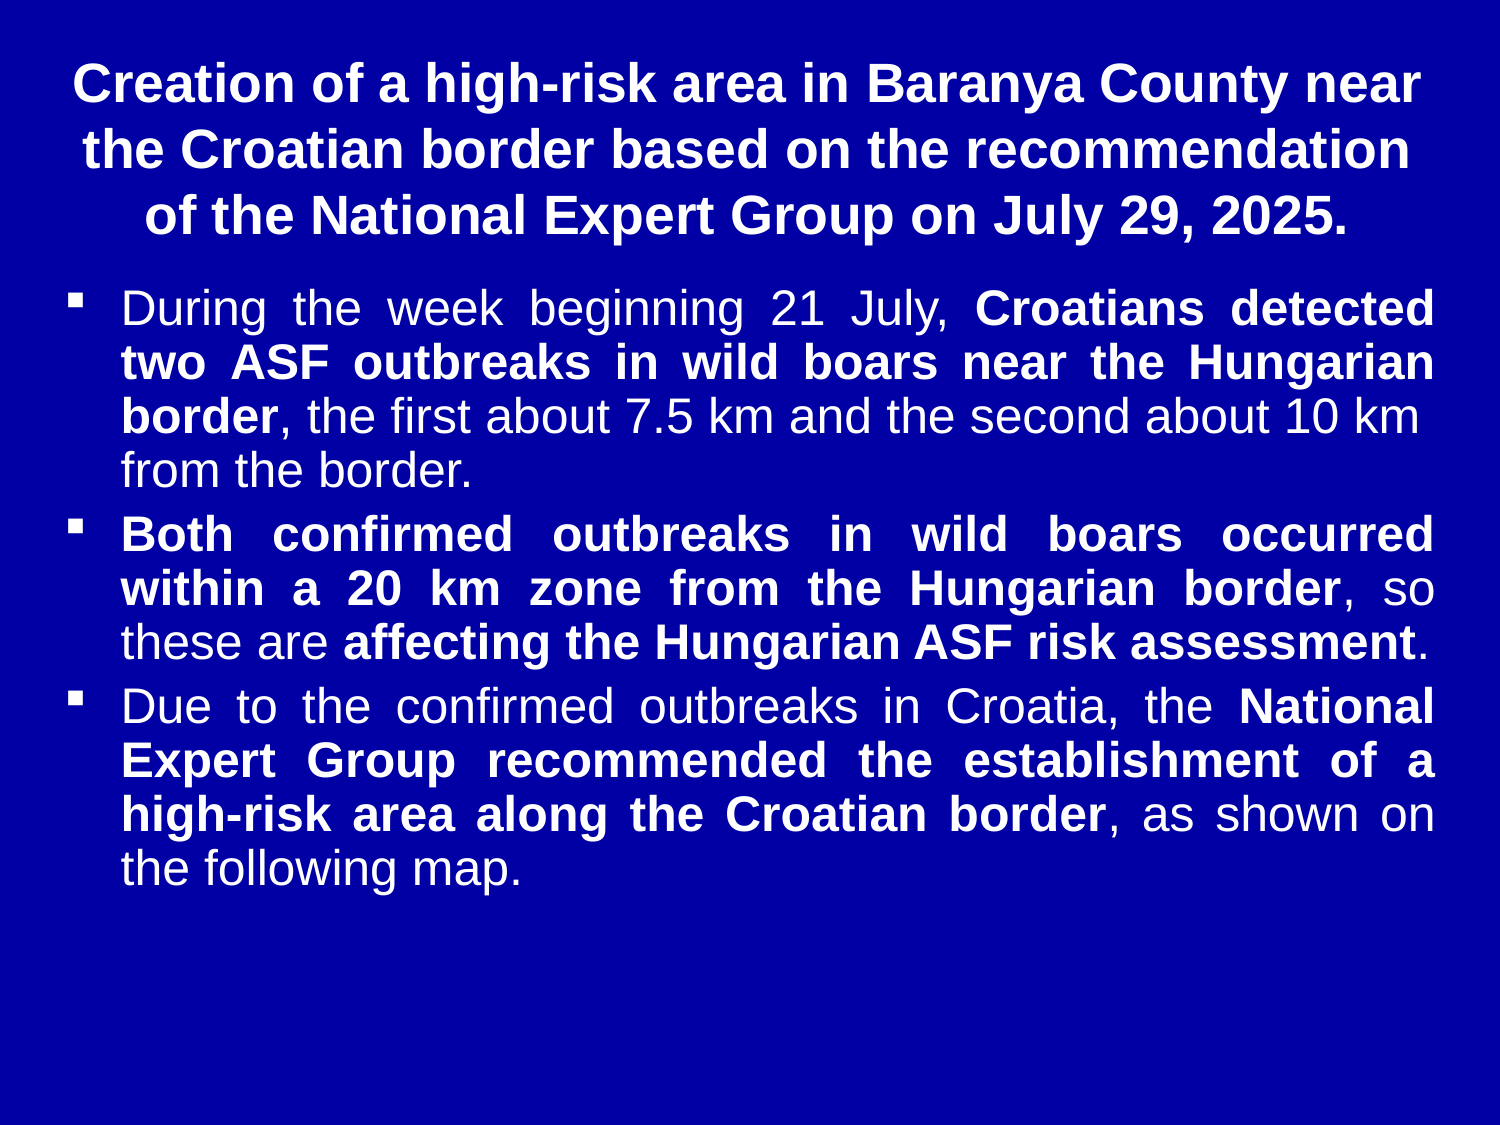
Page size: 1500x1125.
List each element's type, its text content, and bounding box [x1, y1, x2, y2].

list During the week beginning 21 July, Croatians detected two ASF outbreaks in wild boars near the Hungarian border, the first about 7.5 km and the second about 10 km from the border. Both confirmed outbreaks in wild boars occurred within a 20 km zone from the Hungarian border, so these are affecting the Hungarian ASF risk assessment. Due to the confirmed outbreaks in Croatia, the National Expert Group recommended the establishment of a high-risk area along the Croatian border, as shown on the following map. [49, 275, 1451, 1001]
title Creation of a high-risk area in Baranya County near the Croatian border based on the recommendation of the National Expert Group on July 29, 2025. [49, 37, 1446, 255]
